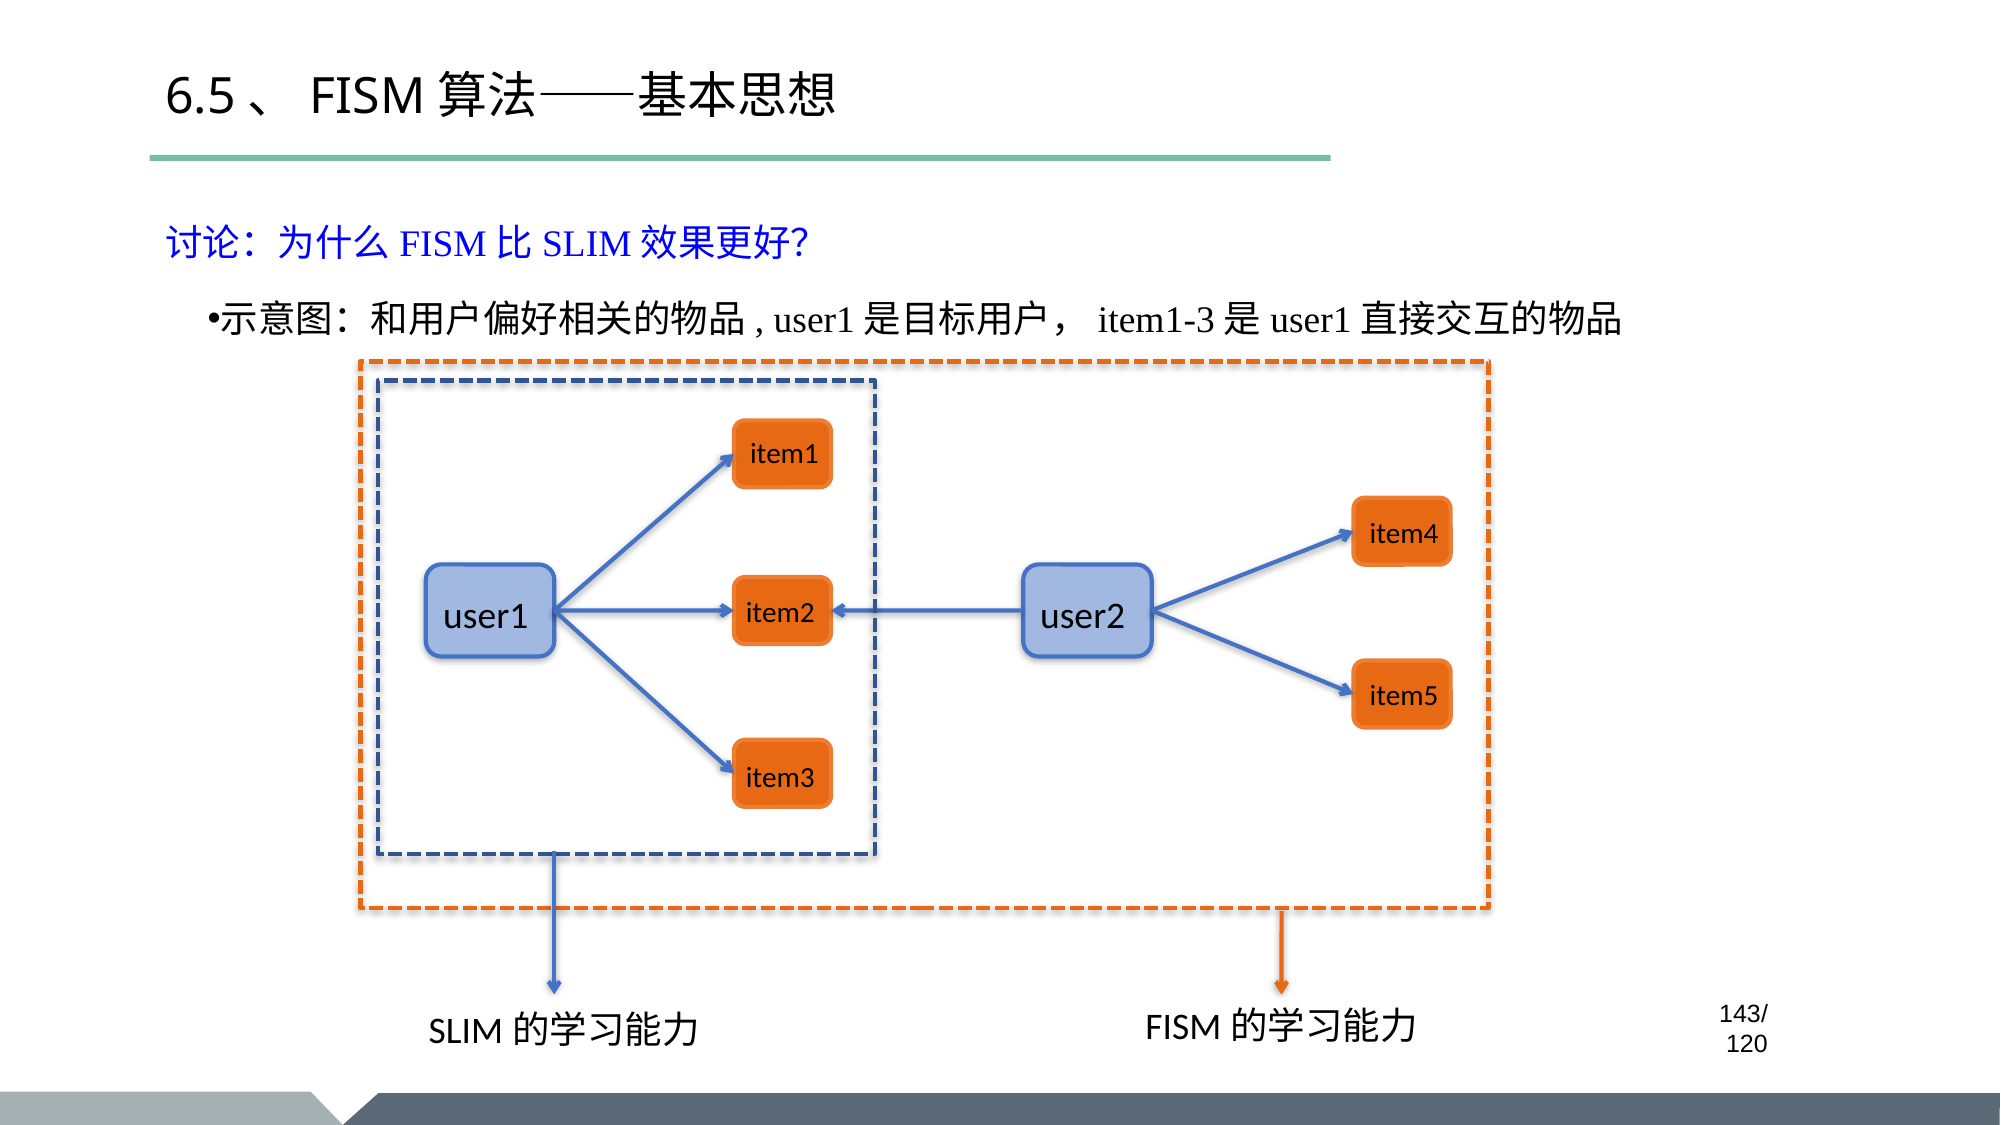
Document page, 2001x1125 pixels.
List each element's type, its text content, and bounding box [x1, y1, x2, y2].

slide_number /120 [1680, 1004, 1777, 1051]
text_box FISM的学习能力 [1137, 994, 1426, 1055]
title 6.5、FISM算法——基本思想 [157, 28, 1406, 159]
text_box [360, 361, 1489, 908]
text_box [554, 453, 735, 609]
text_box SLIM的学习能力 [421, 998, 708, 1059]
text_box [554, 610, 735, 774]
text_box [1151, 610, 1354, 695]
list 讨论：为什么FISM比SLIM效果更好？ 示意图：和用户偏好相关的物品, user1是目标用户，item1-3是user1直接交互的物品 [157, 188, 1850, 1062]
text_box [1151, 530, 1354, 610]
